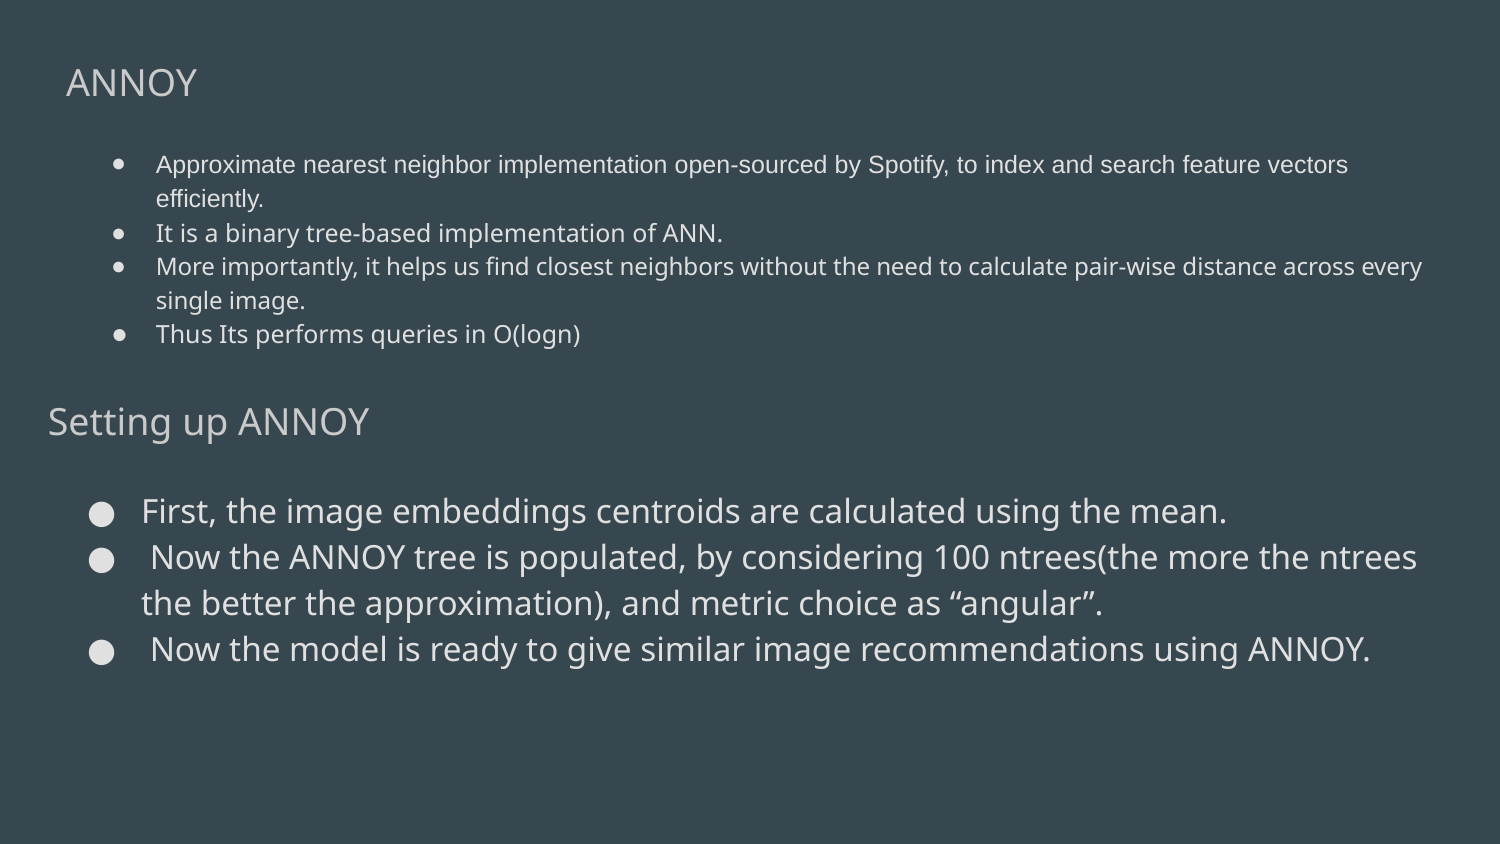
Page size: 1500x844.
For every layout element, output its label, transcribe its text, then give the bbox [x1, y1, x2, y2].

list First, the image embeddings centroids are calculated using the mean. Now the ANNOY tree is populated, by considering 100 ntrees(the more the ntrees the better the approximation), and metric choice as “angular”. Now the model is ready to give similar image recommendations using ANNOY. [51, 469, 1449, 750]
title Setting up ANNOY [32, 375, 1431, 470]
title ANNOY [51, 37, 1449, 132]
list Approximate nearest neighbor implementation open-sourced by Spotify, to index and search feature vectors efficiently. It is a binary tree-based implementation of ANN. More importantly, it helps us find closest neighbors without the need to calculate pair-wise distance across every single image. Thus Its performs queries in O(logn) [76, 128, 1474, 366]
